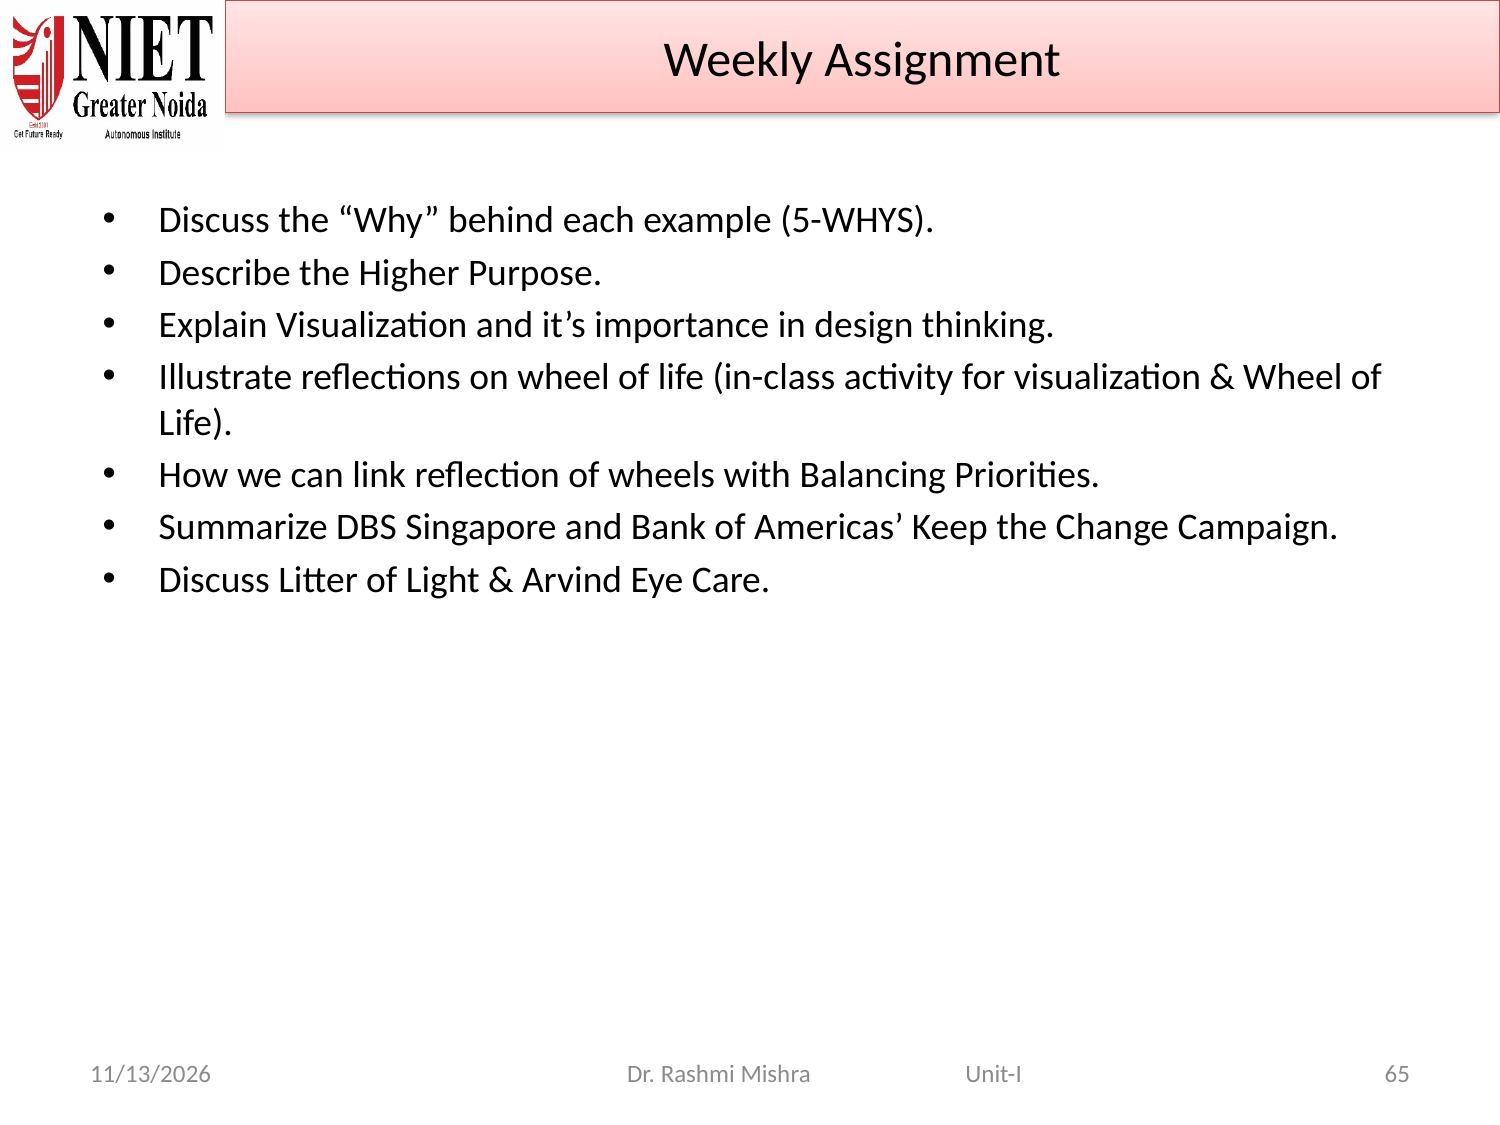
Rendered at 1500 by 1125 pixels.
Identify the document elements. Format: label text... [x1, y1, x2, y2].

list Discuss the “Why” behind each example (5-WHYS). Describe the Higher Purpose. Explain Visualization and it’s importance in design thinking. Illustrate reflections on wheel of life (in-class activity for visualization & Wheel of Life). How we can link reflection of wheels with Balancing Priorities. Summarize DBS Singapore and Bank of Americas’ Keep the Change Campaign. Discuss Litter of Light & Arvind Eye Care. [87, 187, 1438, 930]
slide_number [75, 1042, 412, 1103]
picture [0, 0, 226, 156]
slide_number 65 [1074, 1042, 1425, 1103]
text_box Weekly Assignment [226, 0, 1500, 113]
footer Dr. Rashmi Mishra Unit-I [412, 1042, 1074, 1103]
